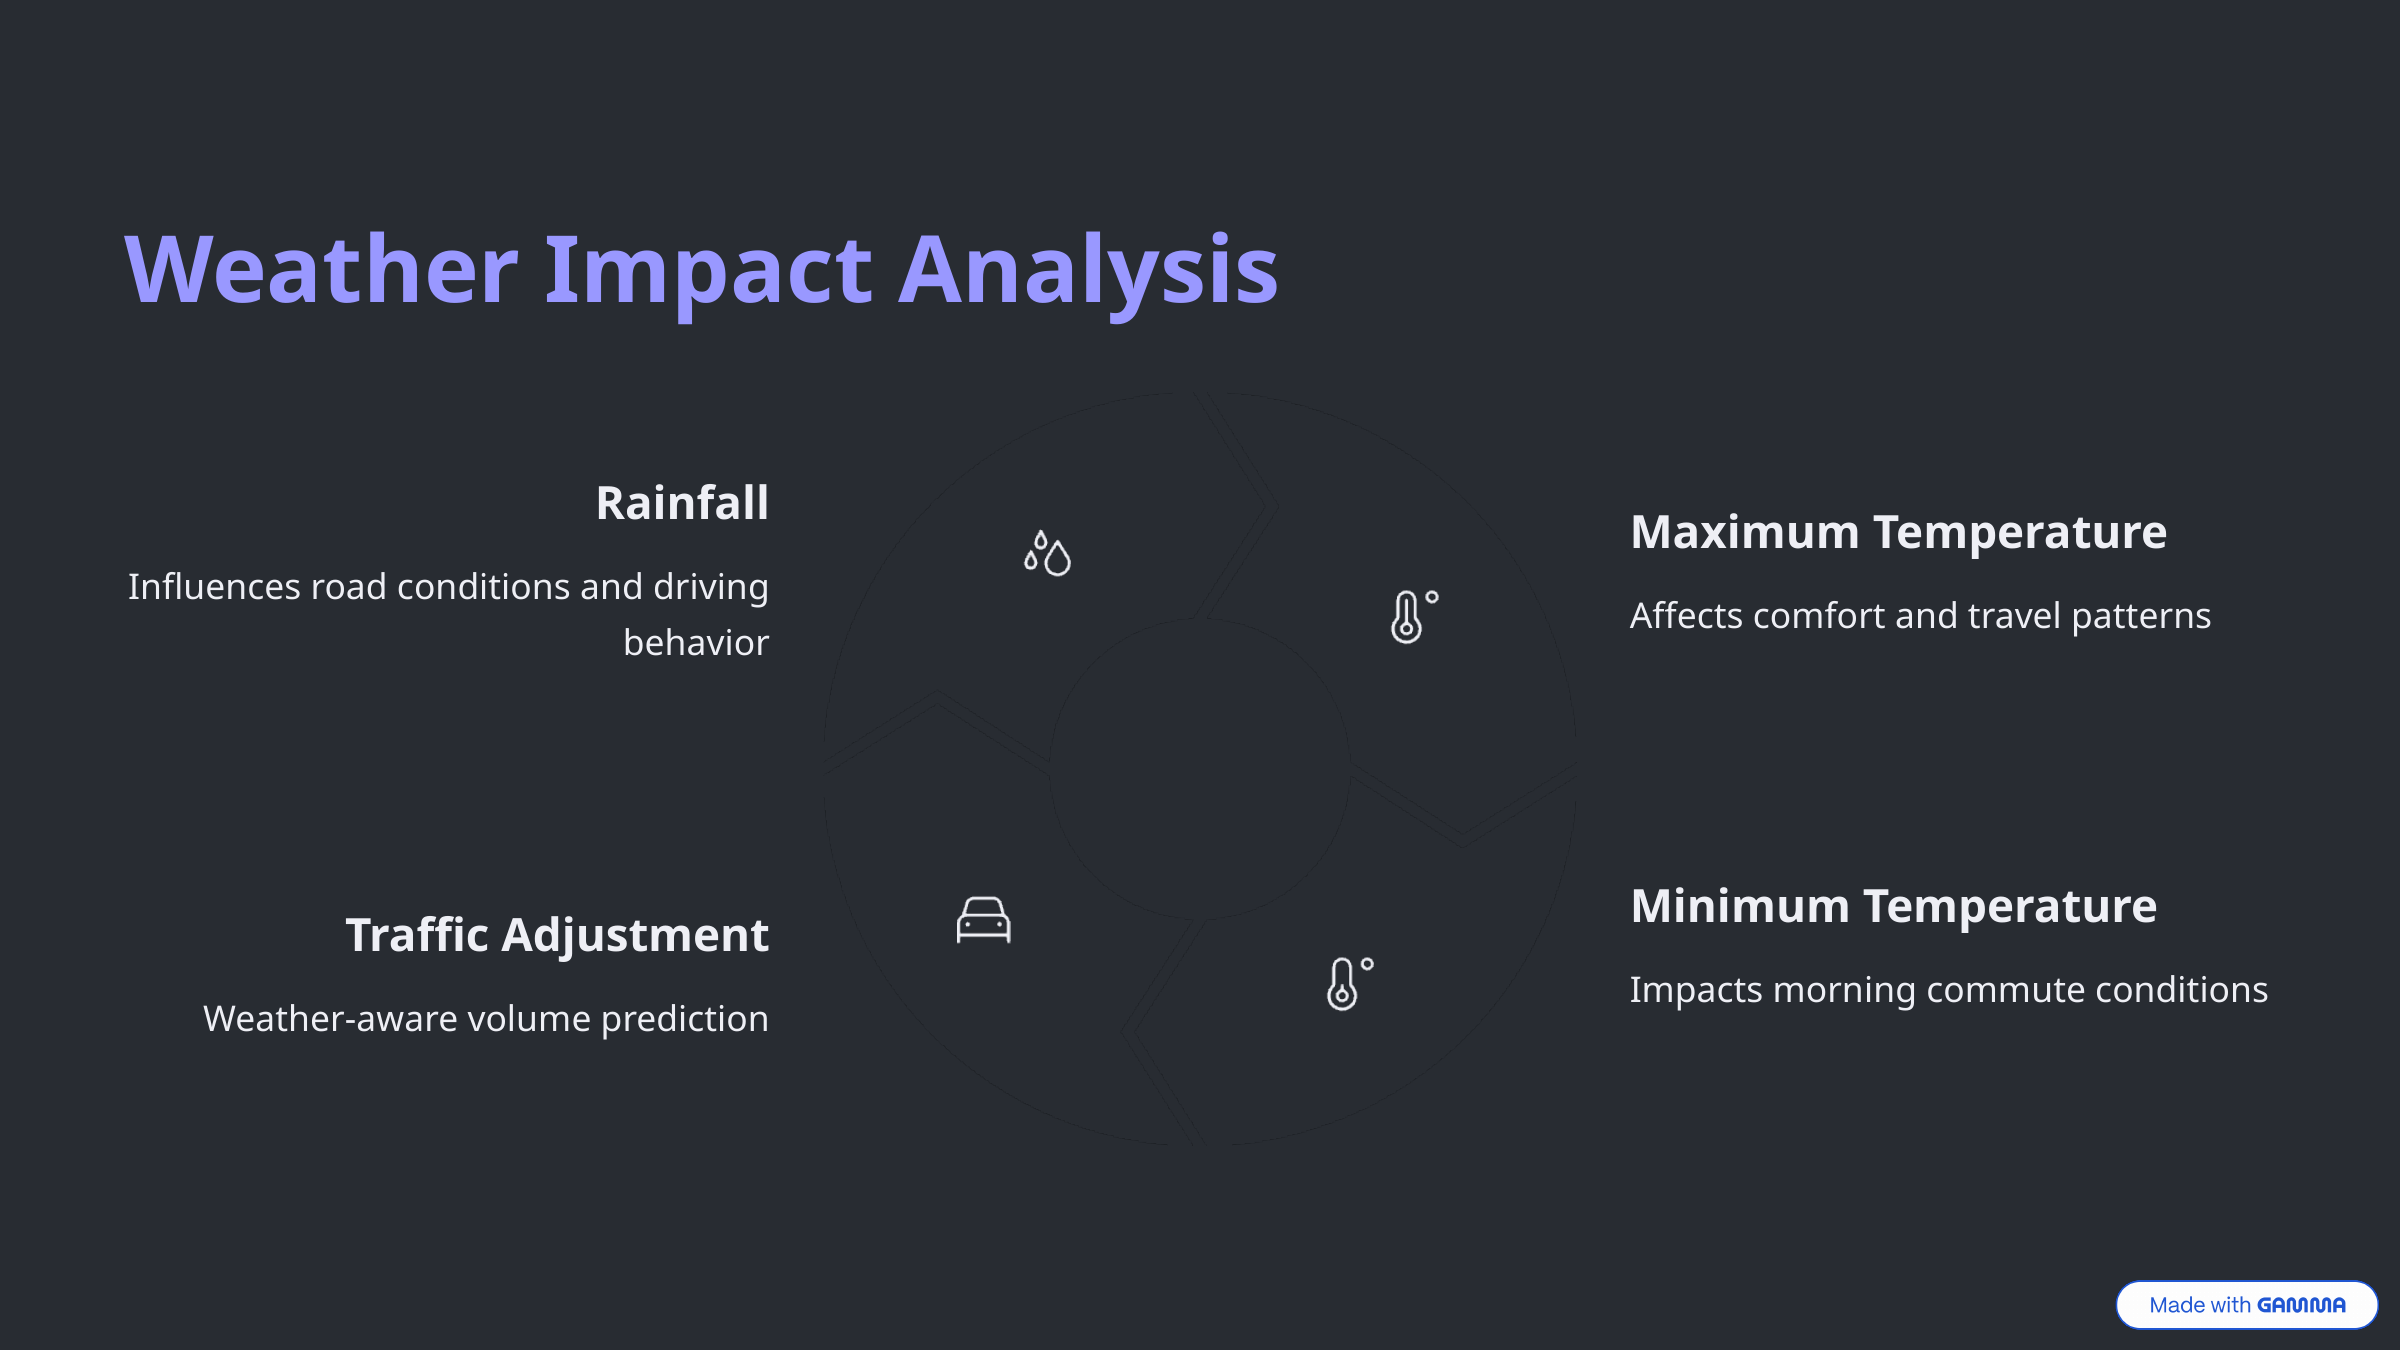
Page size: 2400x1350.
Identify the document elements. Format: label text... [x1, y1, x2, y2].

text_box Weather-aware volume prediction [124, 981, 771, 1039]
text_box Influences road conditions and driving behavior [124, 550, 771, 665]
text_box Rainfall [302, 470, 771, 530]
picture [823, 392, 1577, 1146]
text_box Impacts morning commute conditions [1629, 953, 2276, 1068]
text_box Weather Impact Analysis [124, 204, 1149, 322]
text_box Minimum Temperature [1629, 873, 2098, 933]
text_box Traffic Adjustment [302, 902, 771, 961]
picture [2106, 1271, 2389, 1339]
text_box Maximum Temperature [1629, 499, 2106, 558]
text_box Affects comfort and travel patterns [1629, 578, 2276, 636]
